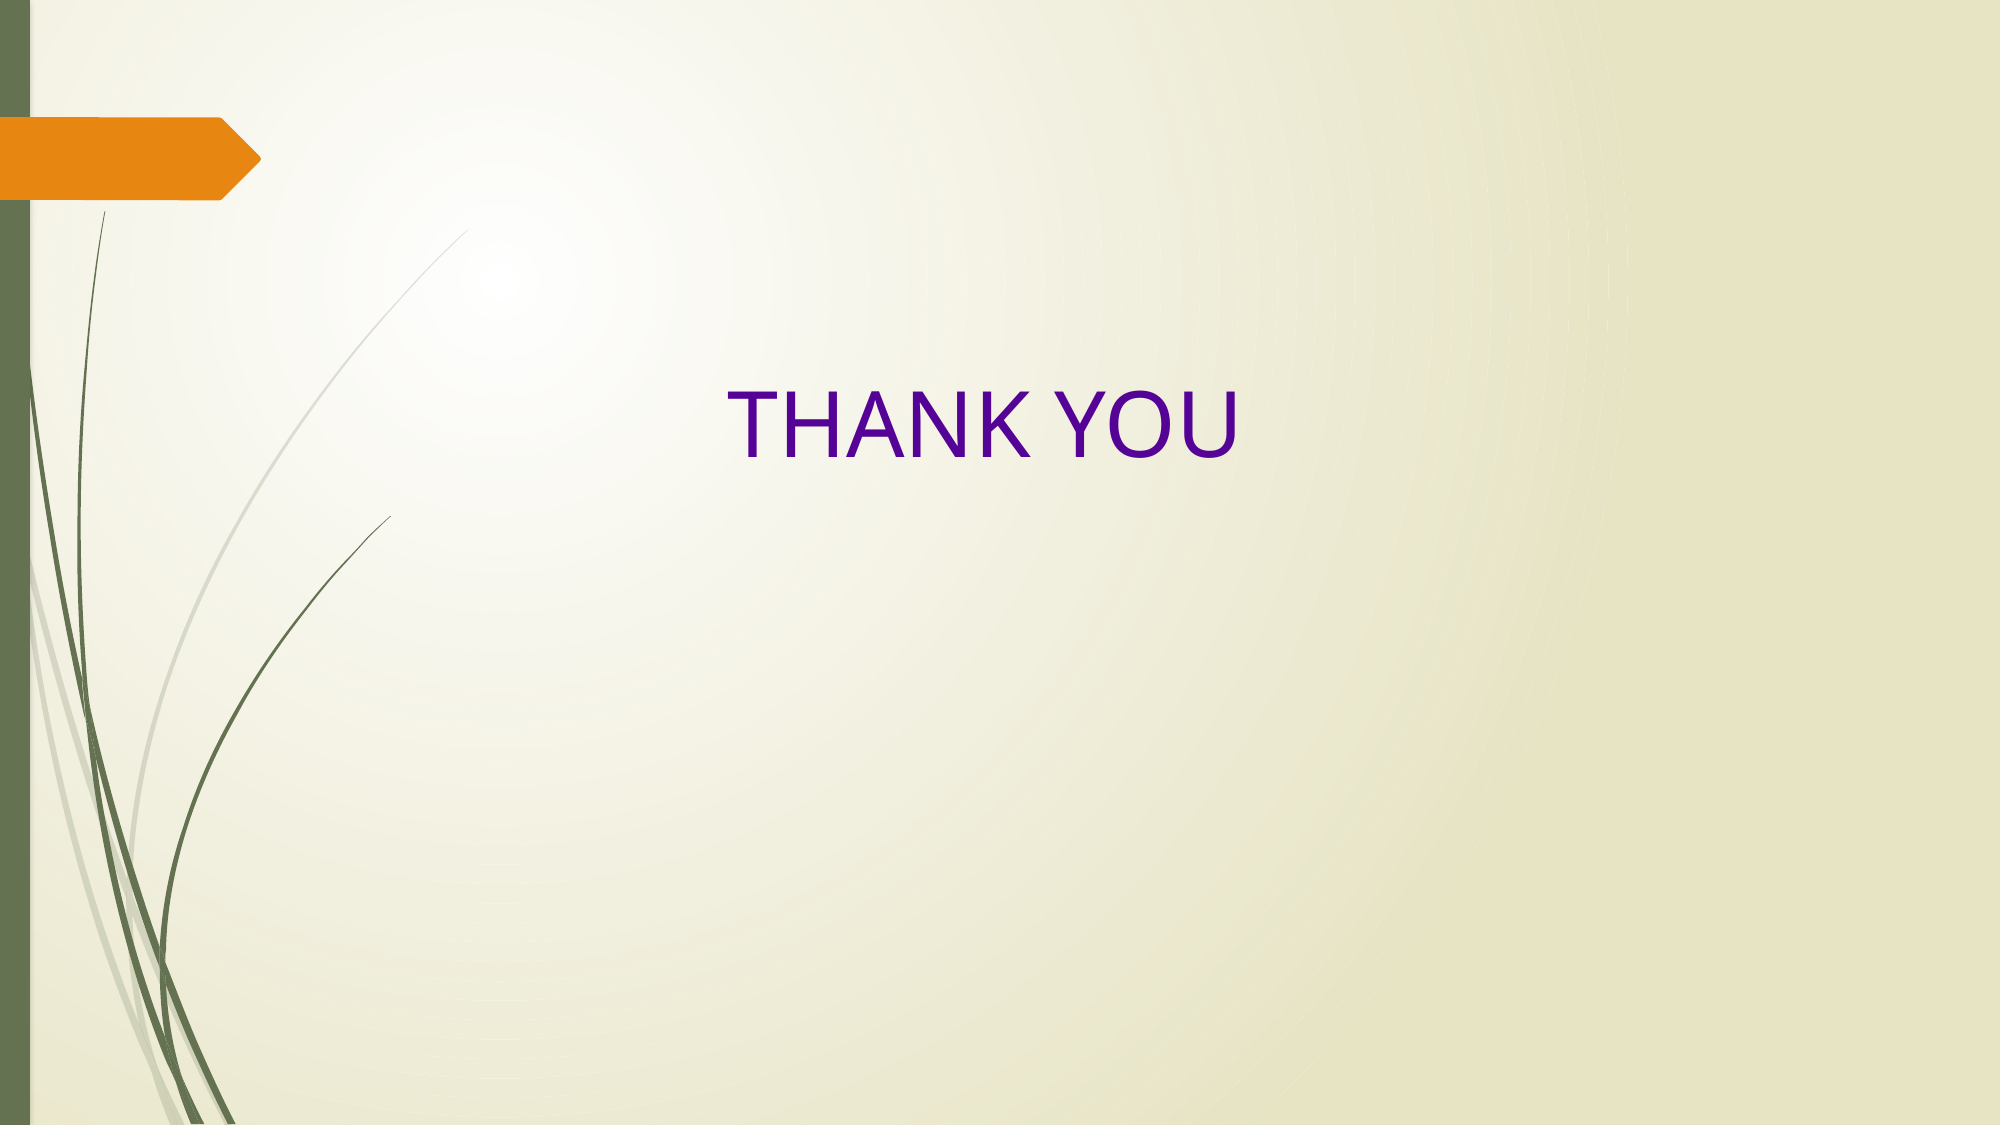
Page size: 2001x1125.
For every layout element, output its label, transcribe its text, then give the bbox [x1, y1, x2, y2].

list THANK YOU [237, 160, 1476, 686]
